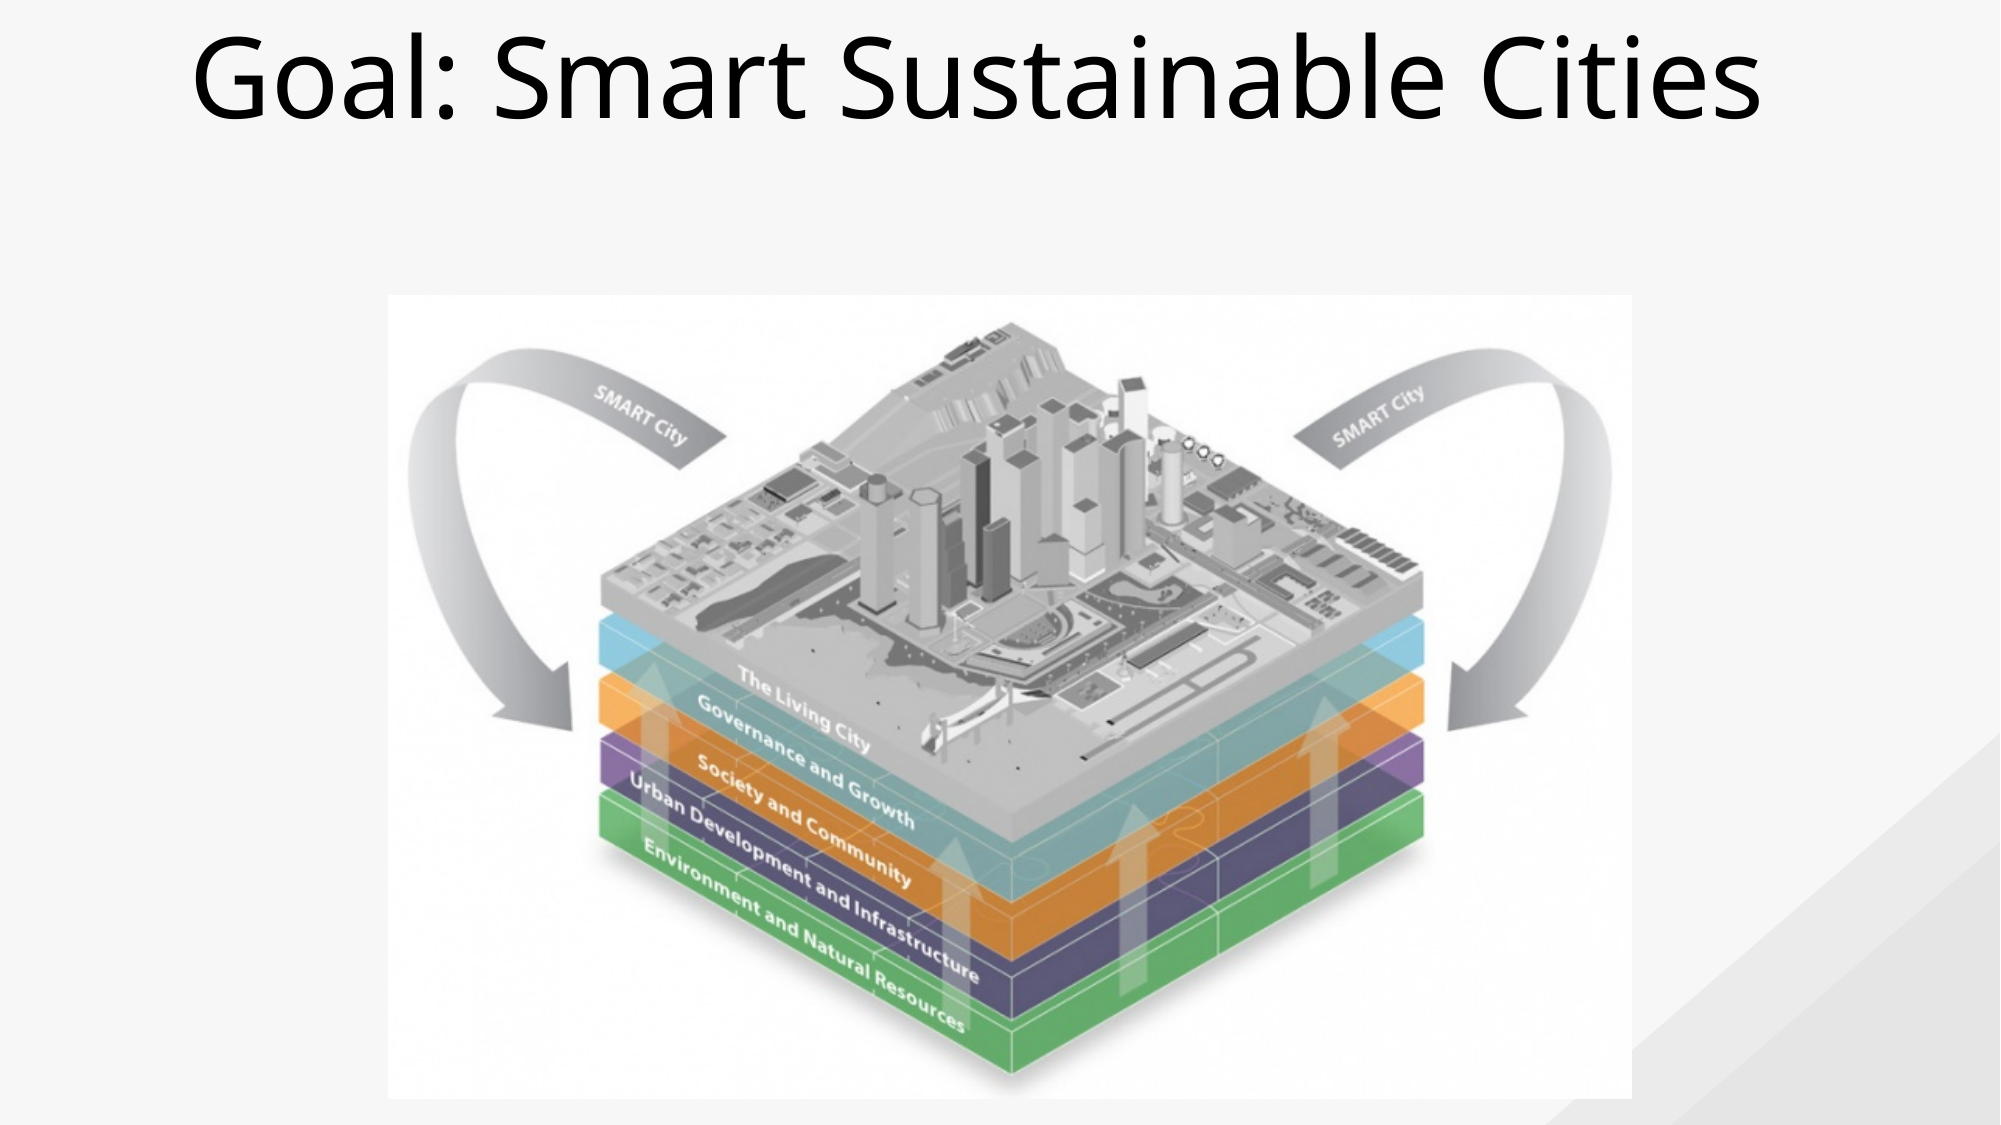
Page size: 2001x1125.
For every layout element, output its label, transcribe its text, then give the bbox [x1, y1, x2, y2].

picture [388, 294, 1632, 1099]
text_box Goal: Smart Sustainable Cities [0, 14, 2000, 151]
